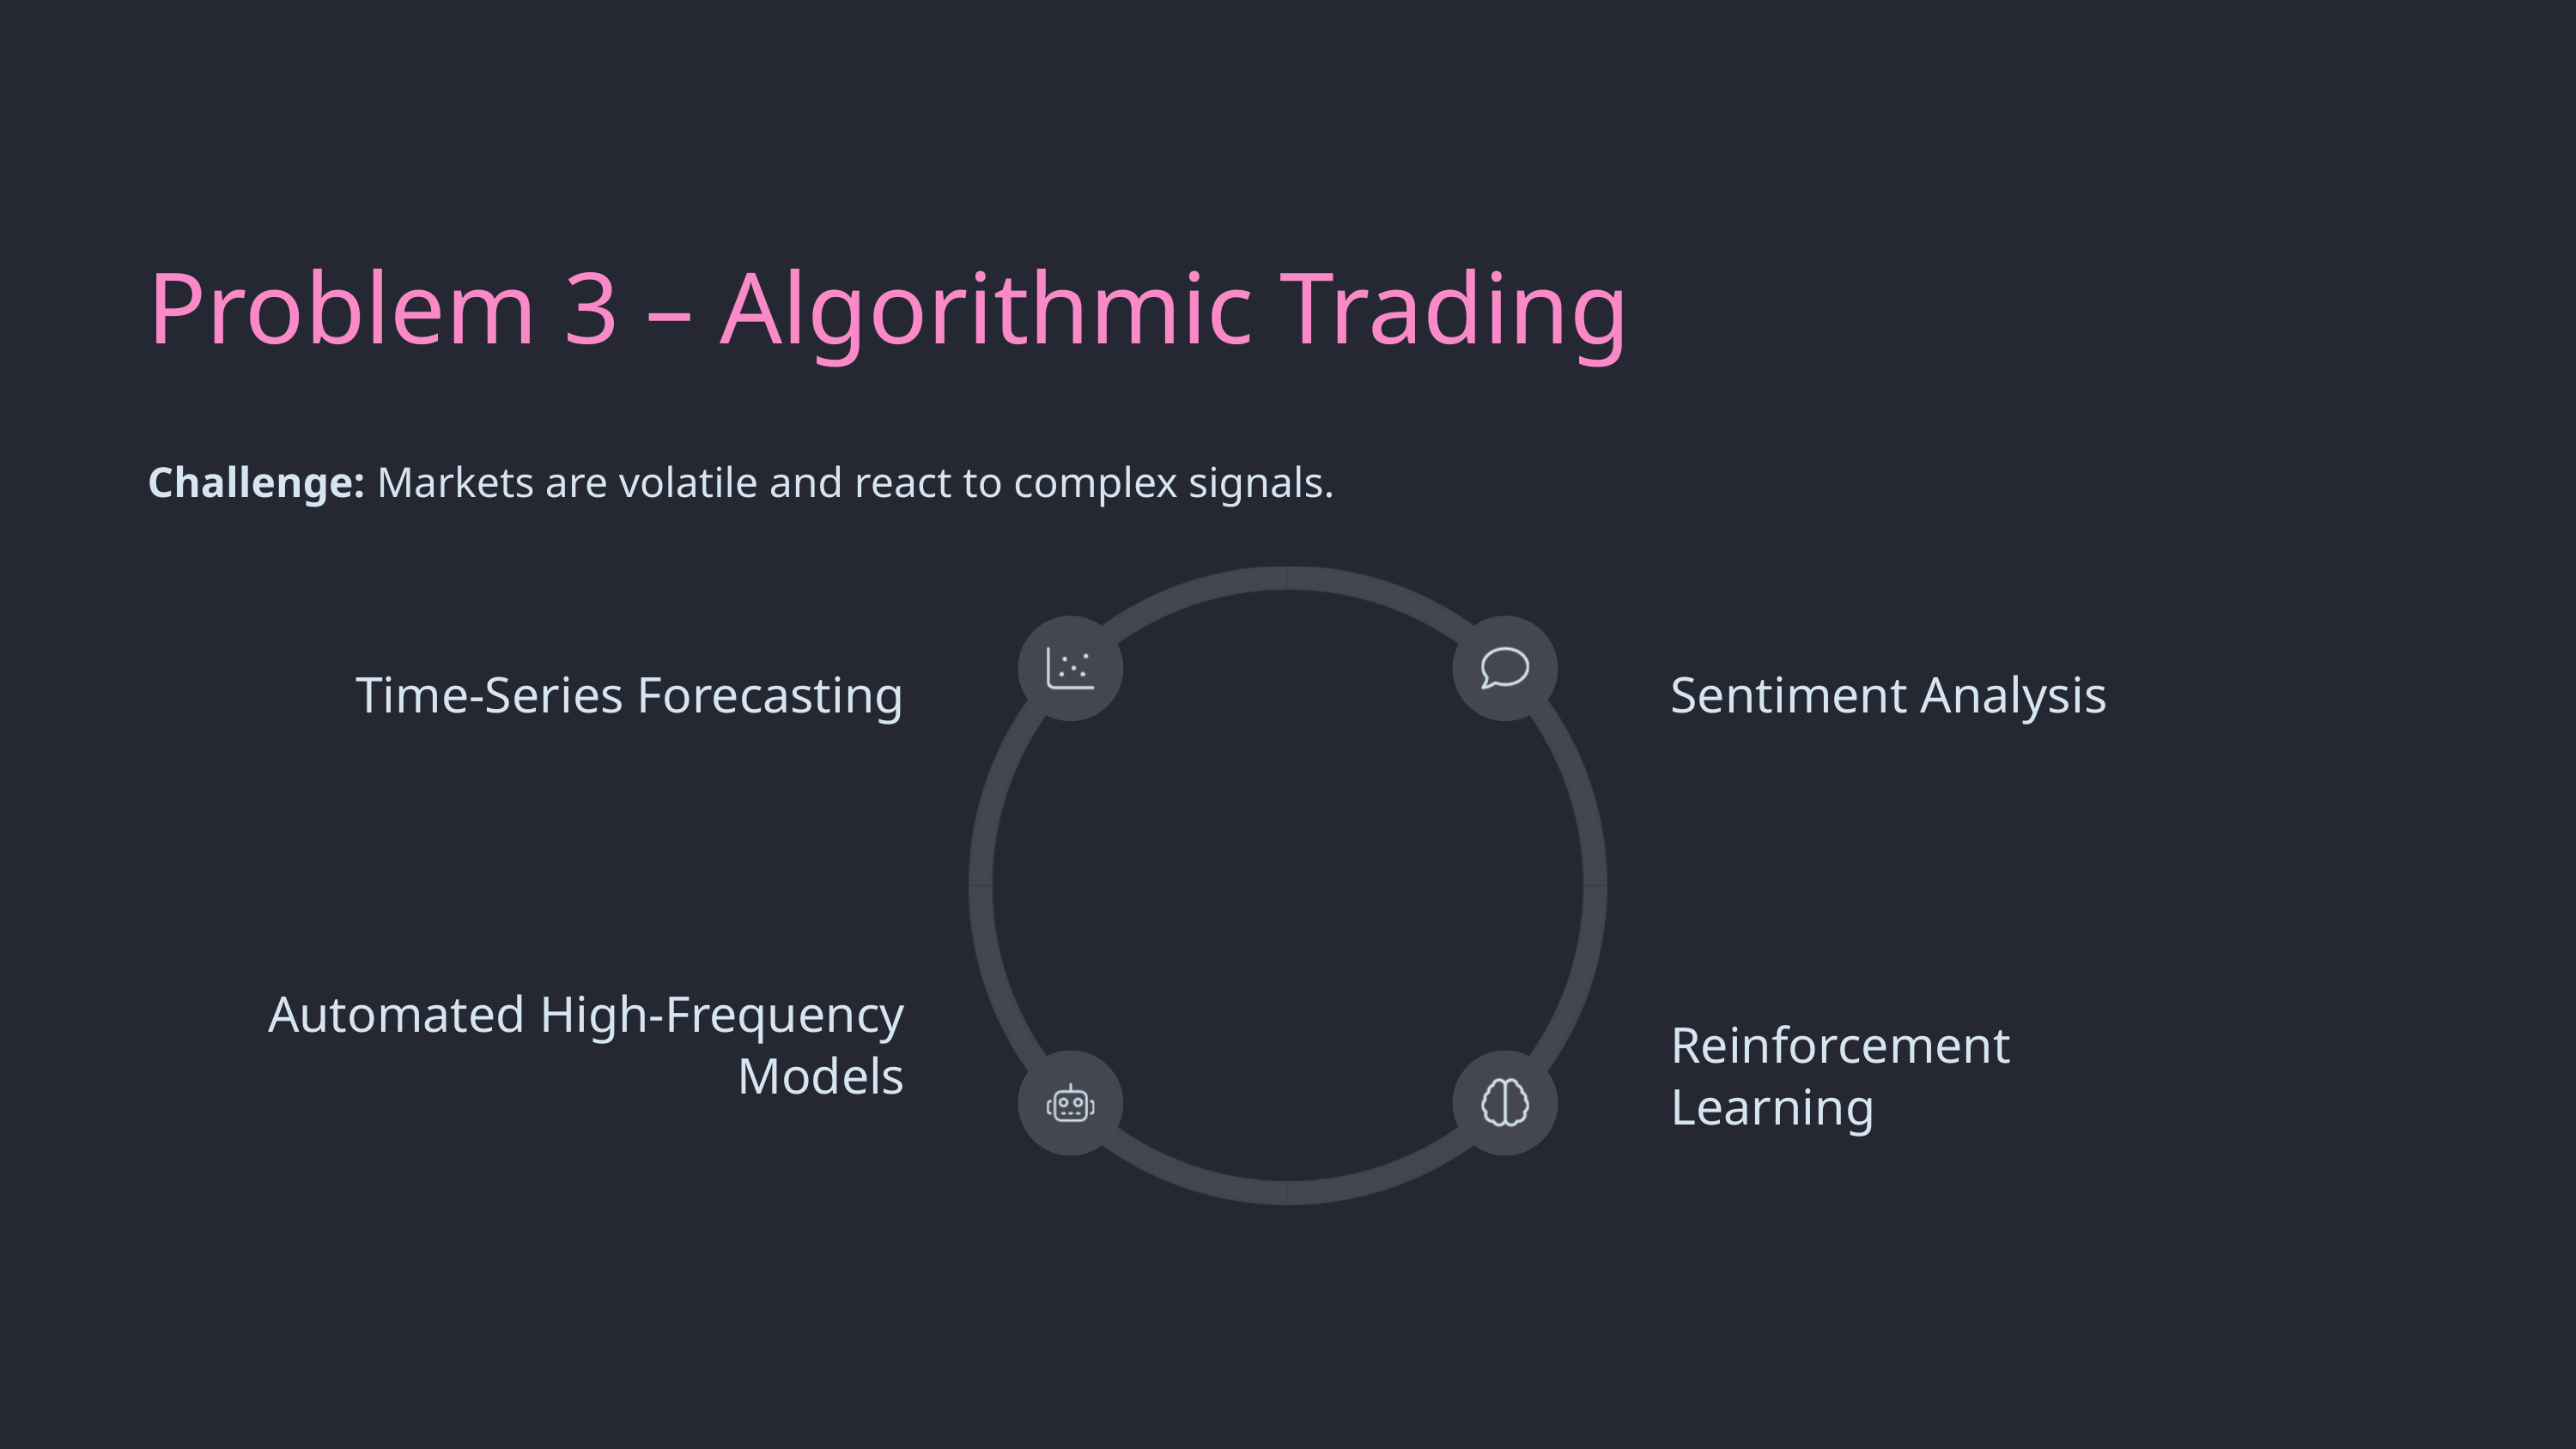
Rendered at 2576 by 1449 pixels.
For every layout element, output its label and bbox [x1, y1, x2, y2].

text_box [1018, 1050, 1124, 1156]
text_box [968, 566, 1608, 1206]
text_box [1046, 1073, 1095, 1133]
text_box [0, 0, 2576, 1449]
